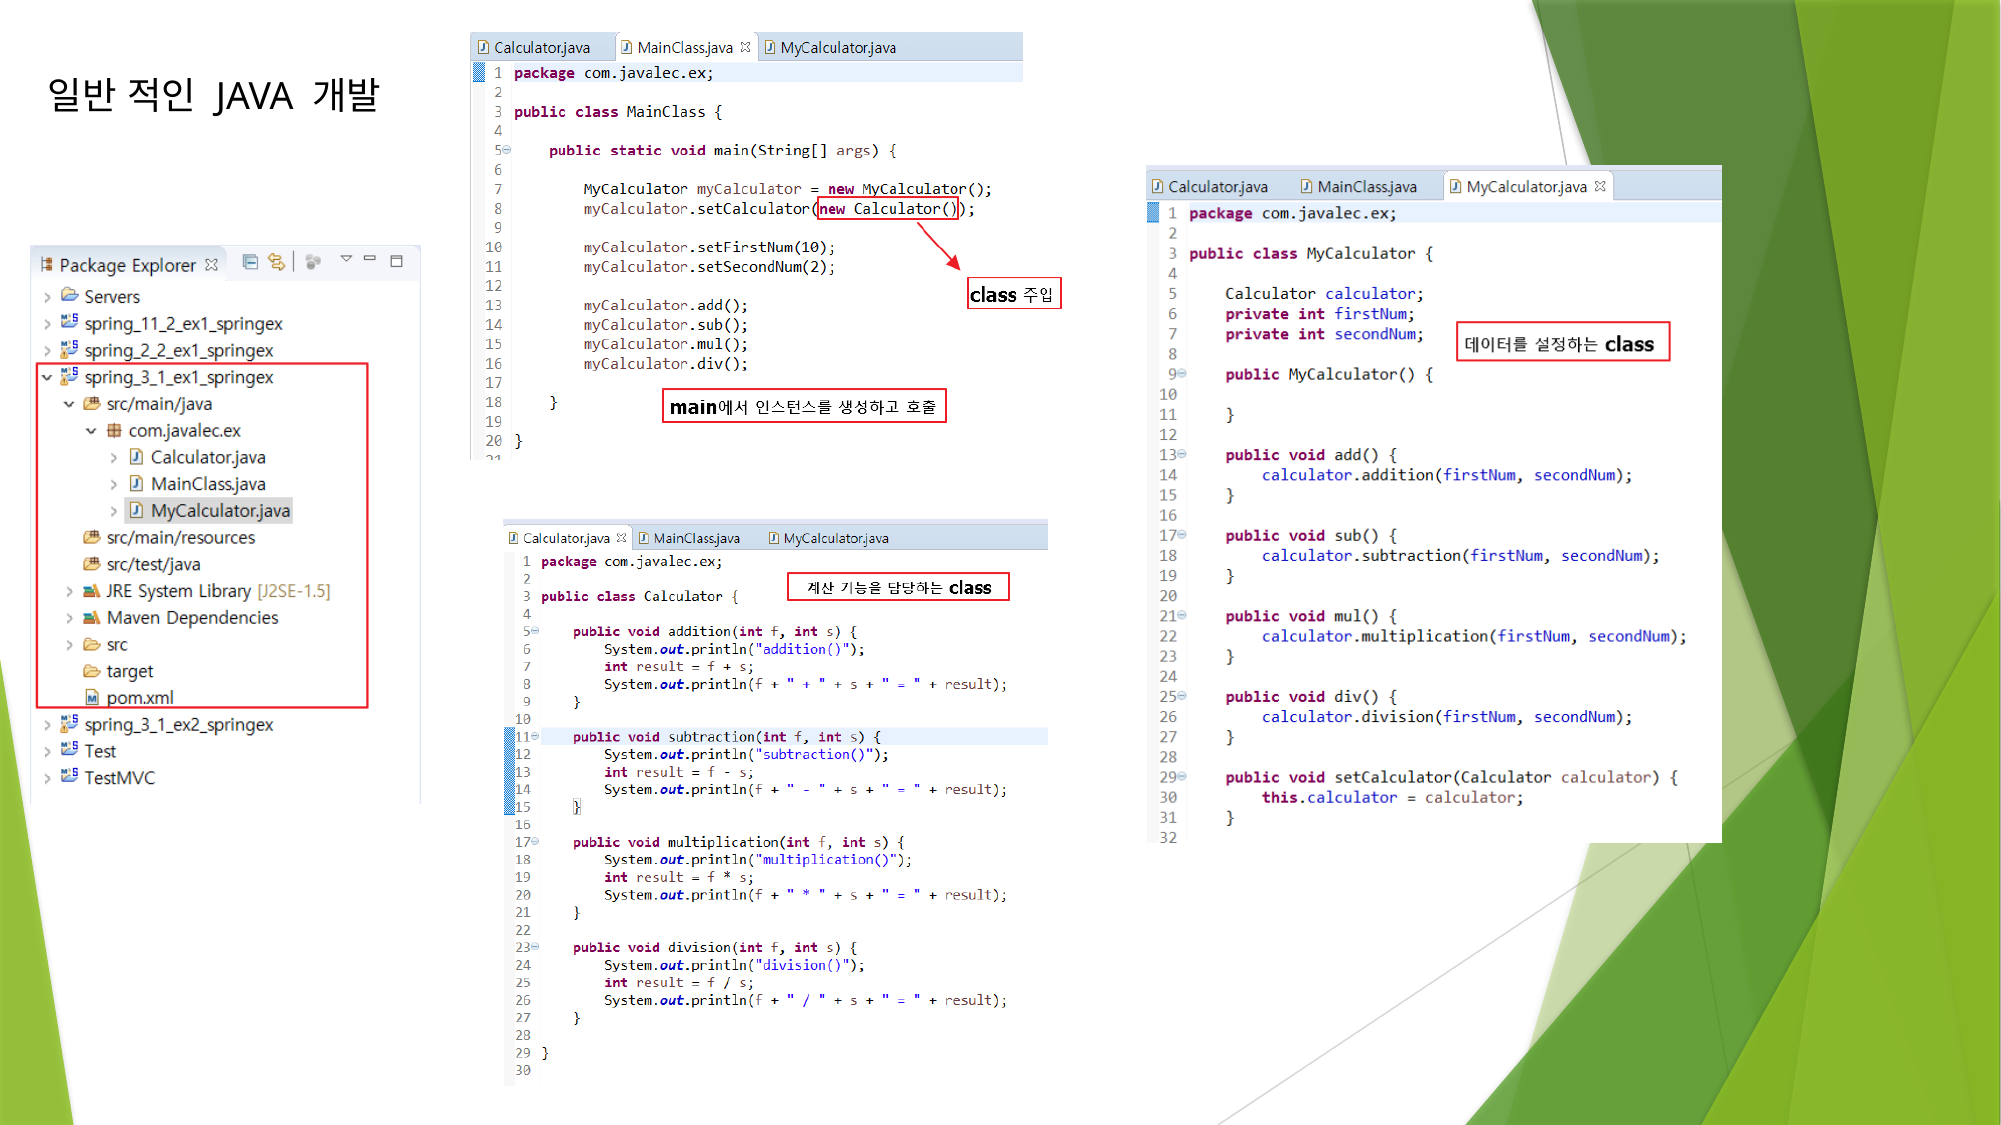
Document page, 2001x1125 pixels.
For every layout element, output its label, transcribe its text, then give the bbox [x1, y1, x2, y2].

picture [503, 518, 1048, 1087]
picture [470, 32, 1075, 493]
text_box 일반 적인 JAVA 개발 [33, 64, 463, 125]
picture [1146, 165, 1723, 843]
picture [29, 244, 421, 804]
